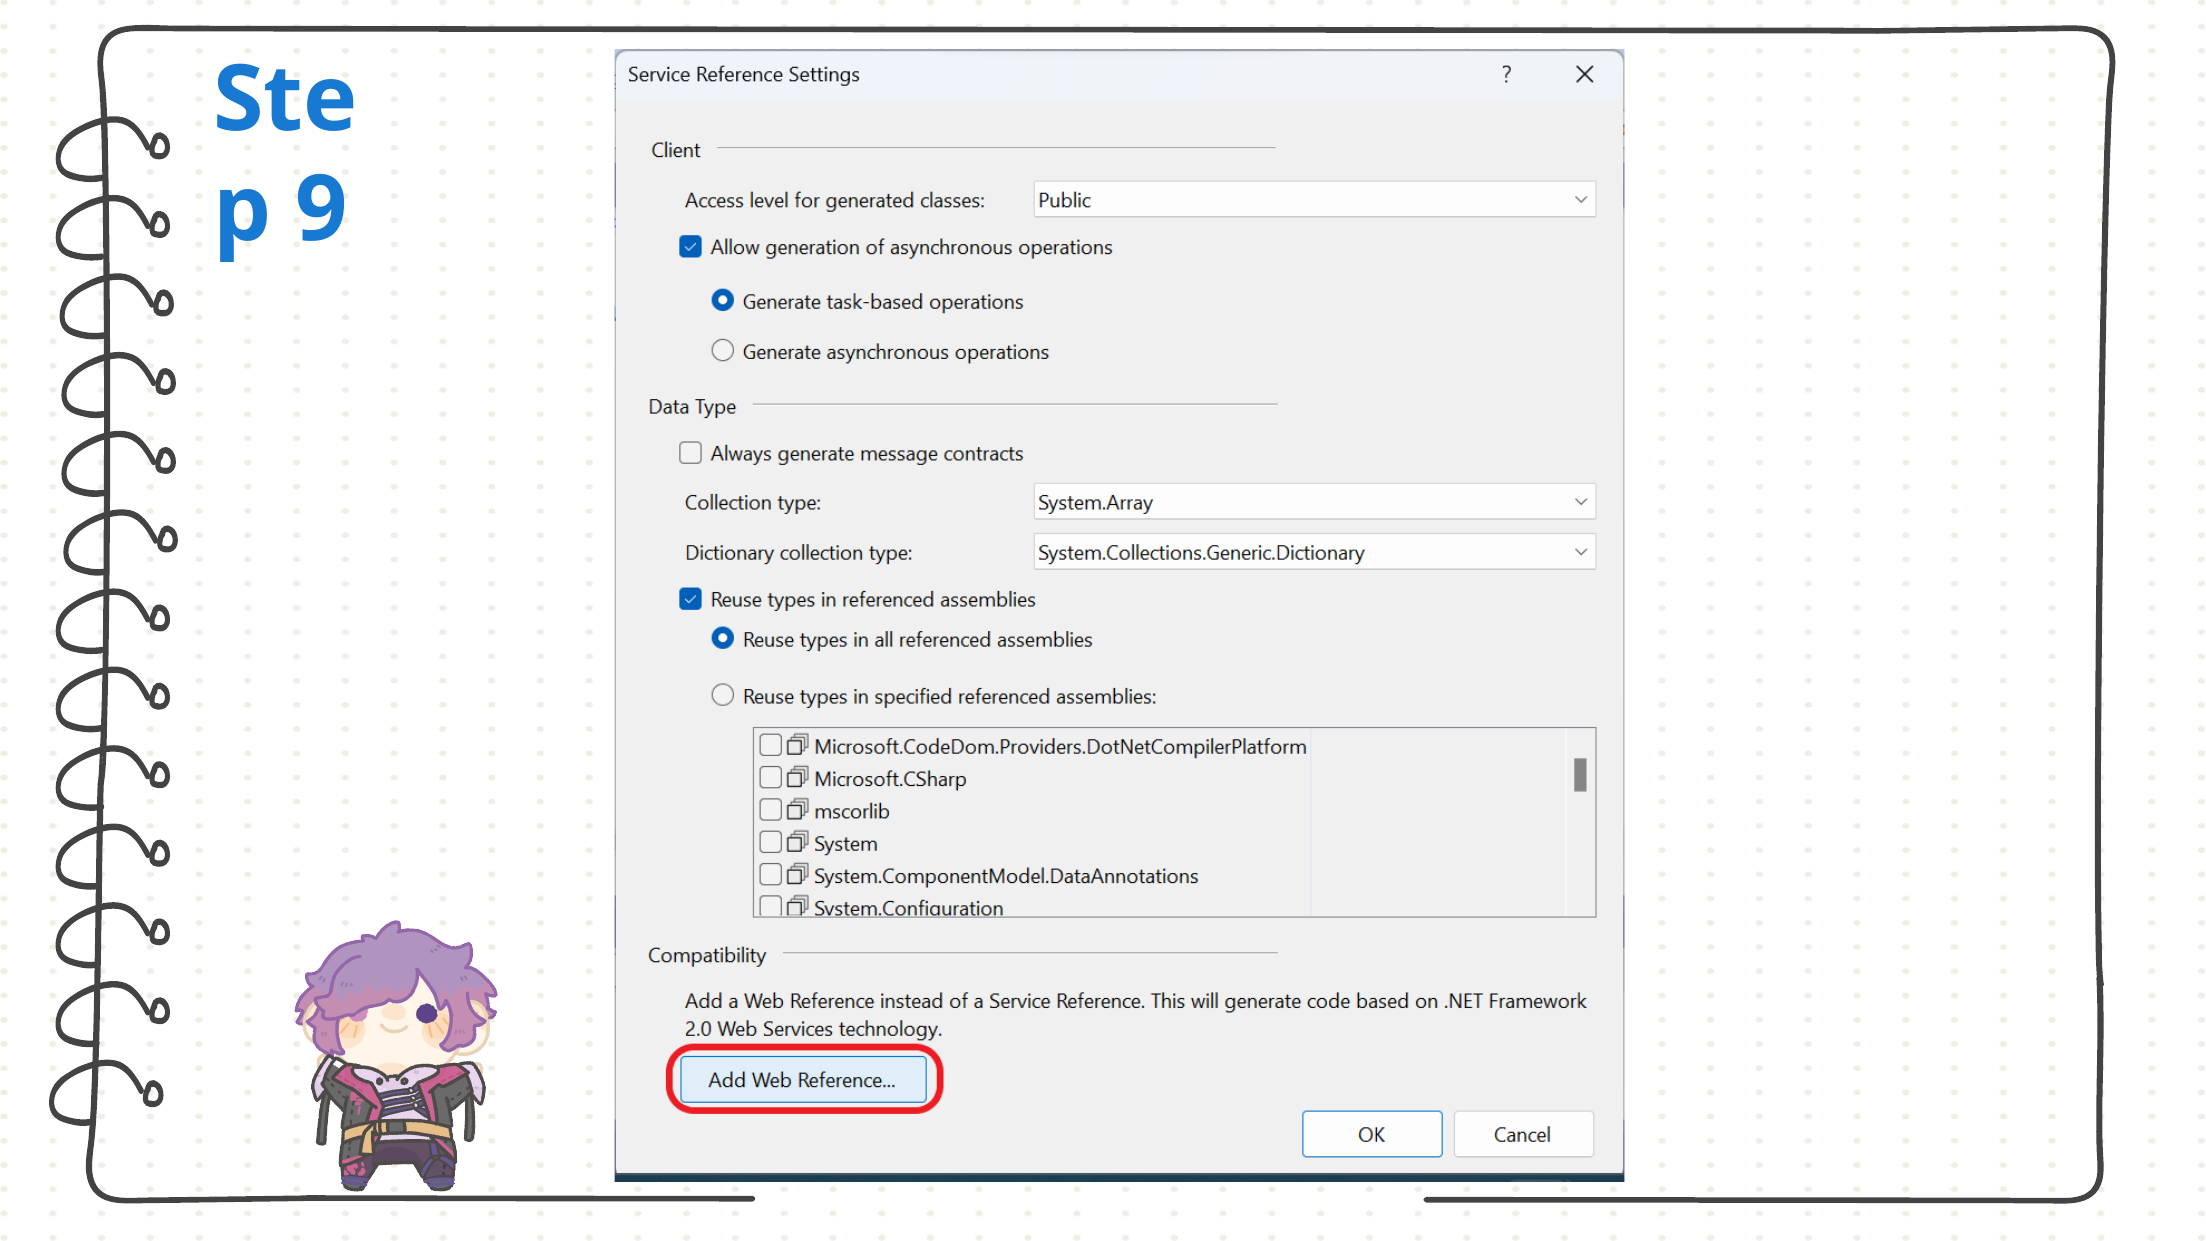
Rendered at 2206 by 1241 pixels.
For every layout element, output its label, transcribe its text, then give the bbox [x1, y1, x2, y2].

title Step 9 [198, 23, 412, 171]
picture [0, 0, 2206, 1241]
